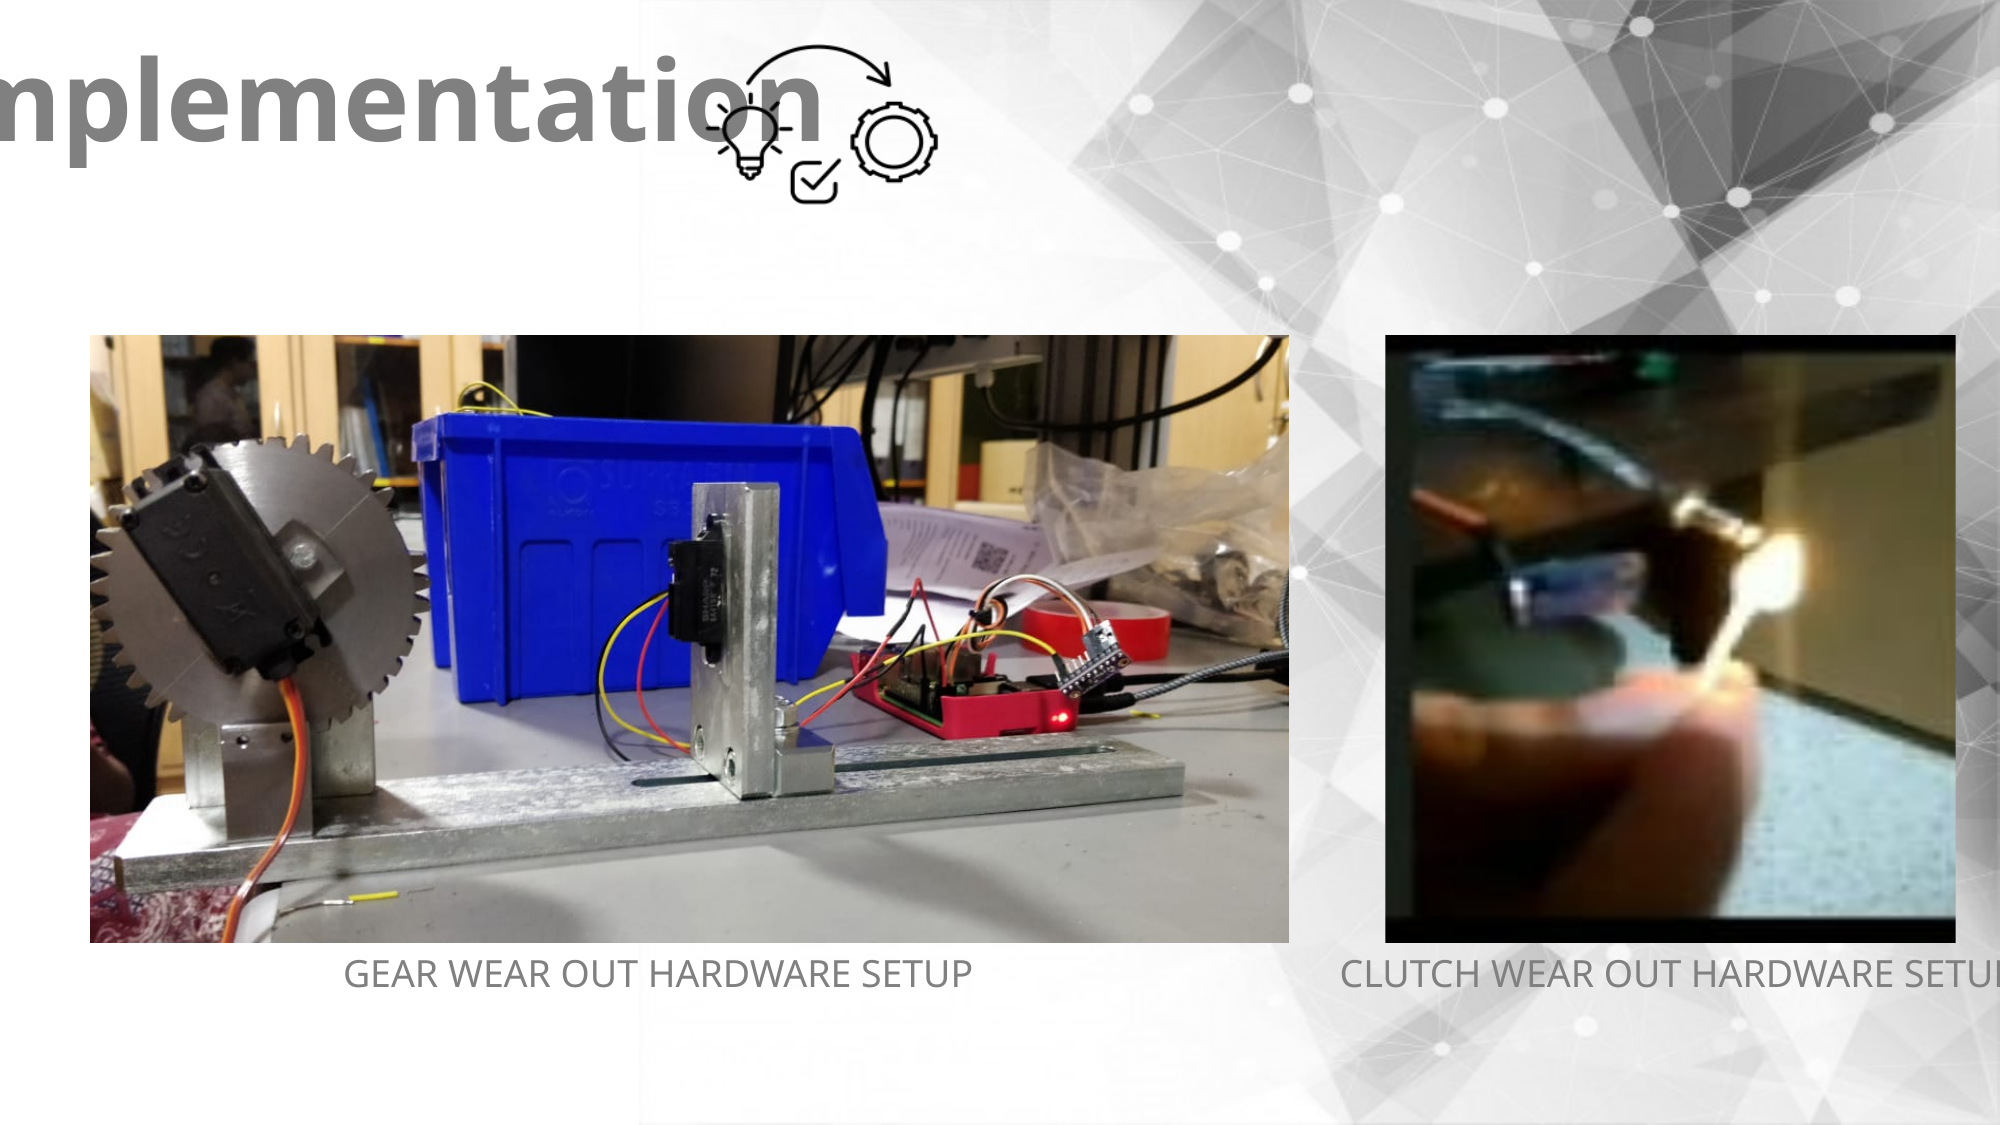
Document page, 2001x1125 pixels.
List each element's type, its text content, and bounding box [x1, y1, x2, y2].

text_box GEAR WEAR OUT HARDWARE SETUP [328, 943, 639, 1003]
picture [90, 0, 2000, 1125]
text_box Implementation [0, 21, 639, 172]
